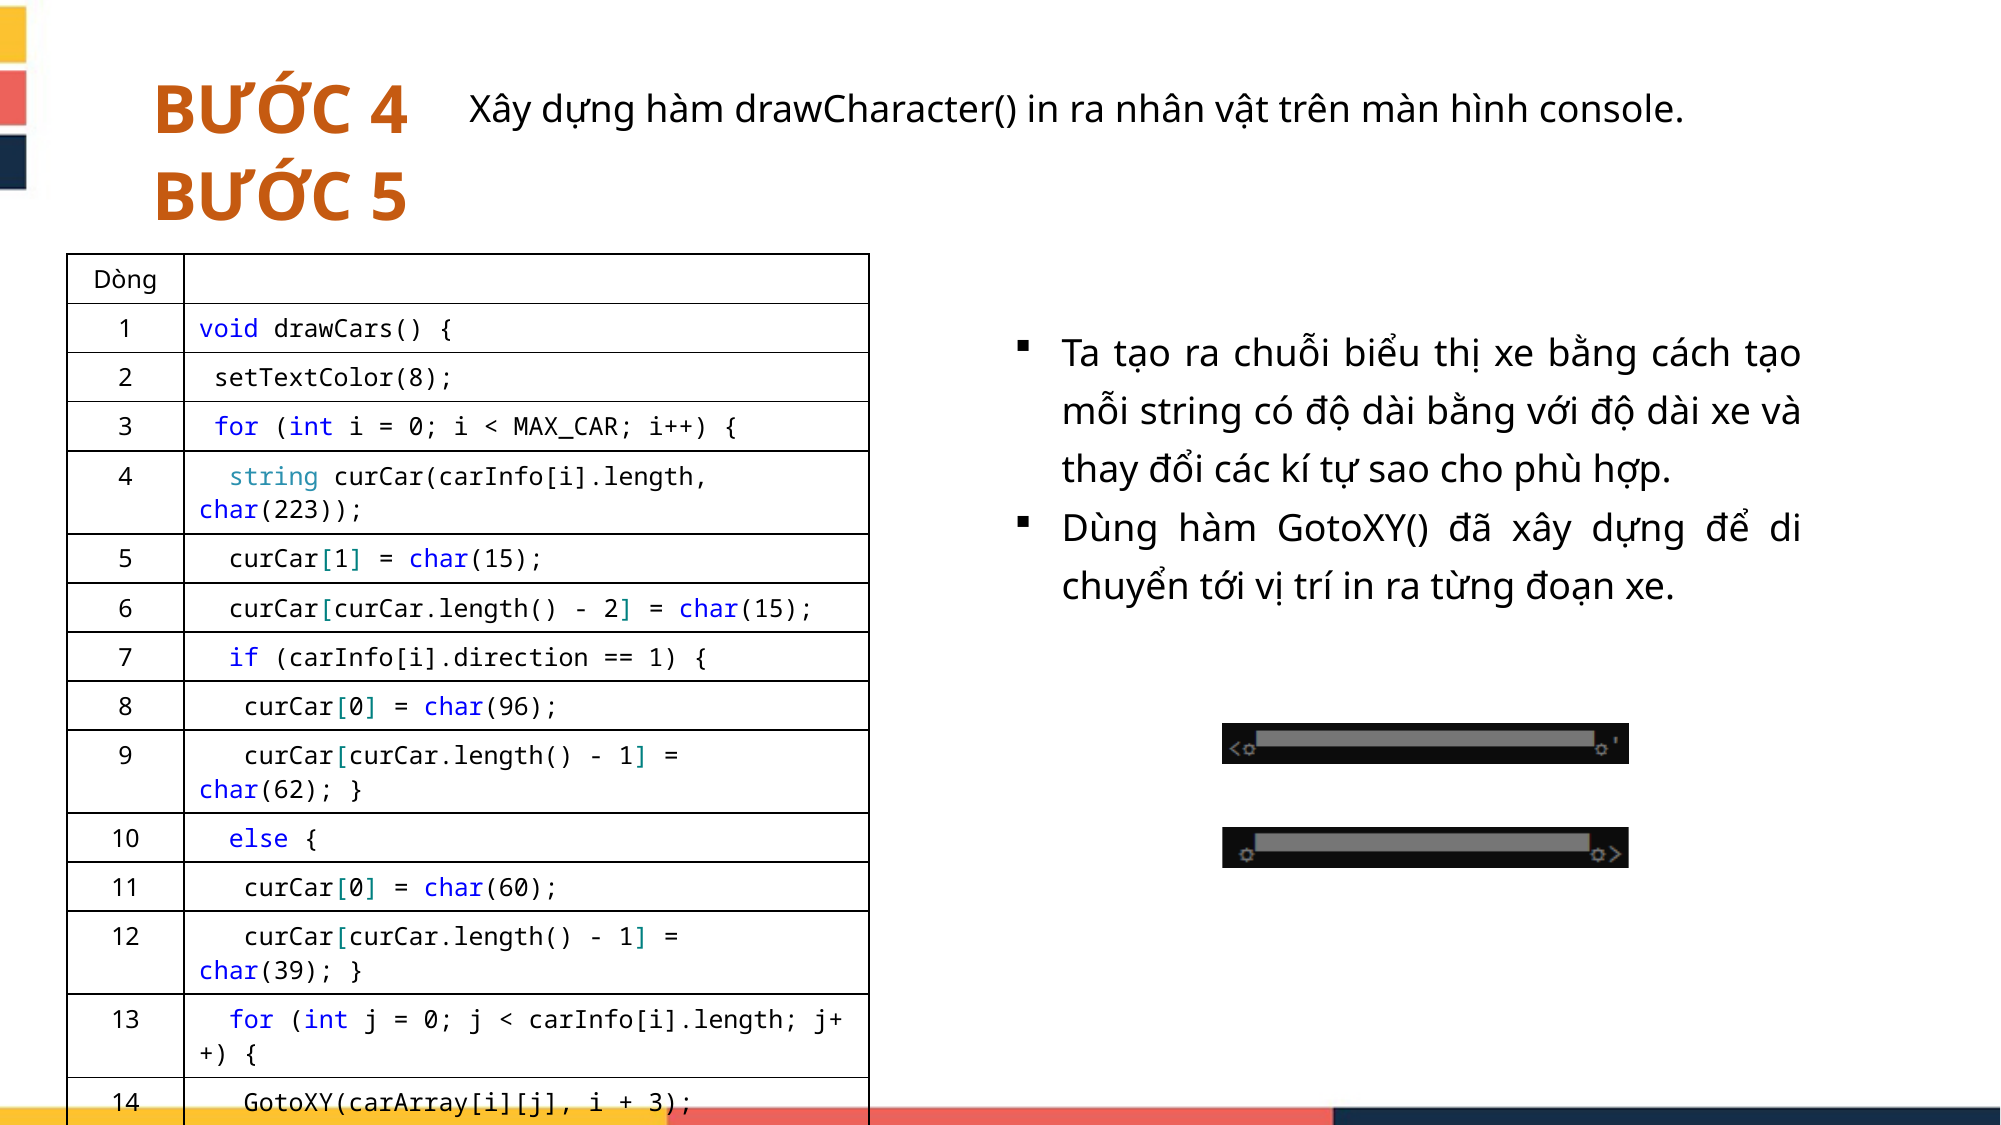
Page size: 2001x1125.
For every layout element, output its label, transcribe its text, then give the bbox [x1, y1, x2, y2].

table_cell else { [185, 814, 868, 861]
table_header Dòng [68, 255, 183, 303]
table_cell curCar[curCar.length() - 2] = char(15); [185, 584, 868, 631]
table_cell 13 [68, 995, 183, 1077]
table_cell 7 [68, 633, 183, 680]
table_cell 11 [68, 863, 183, 910]
table_cell curCar[1] = char(15); [185, 535, 868, 582]
table_cell for (int j = 0; j < carInfo[i].length; j++) { [185, 995, 868, 1077]
table_cell 6 [68, 584, 183, 631]
table_cell if (carInfo[i].direction == 1) { [185, 633, 868, 680]
table_cell curCar[curCar.length() - 1] = char(62); } [185, 731, 868, 812]
table_cell 14 [68, 1078, 183, 1125]
text_box Ta tạo ra chuỗi biểu thị xe bằng cách tạo mỗi string có độ dài bằng với độ dài xe và thay đổi các kí tự sao cho phù hợp. Dùng hàm GotoXY() đã xây dựng để di chuyển tới vị trí in ra từng đoạn xe. [999, 307, 1818, 615]
table_cell for (int i = 0; i < MAX_CAR; i++) { [185, 402, 868, 450]
table_cell setTextColor(8); [185, 353, 868, 401]
table_cell 1 [68, 304, 183, 352]
text_box BƯỚC 5 [137, 146, 455, 242]
table_cell void drawCars() { [185, 304, 868, 352]
table_cell 10 [68, 814, 183, 861]
table_cell curCar[0] = char(60); [185, 863, 868, 910]
text_box BƯỚC 4 [137, 59, 455, 146]
table_cell 9 [68, 731, 183, 812]
table_cell 2 [68, 353, 183, 401]
table_cell 8 [68, 682, 183, 729]
table_cell 4 [68, 452, 183, 533]
text_box Xây dựng hàm drawCharacter() in ra nhân vật trên màn hình console. [454, 77, 1768, 137]
table_header [185, 255, 868, 303]
table_cell 5 [68, 535, 183, 582]
table_cell 12 [68, 912, 183, 993]
table_cell curCar[0] = char(96); [185, 682, 868, 729]
table_cell string curCar(carInfo[i].length, char(223)); [185, 452, 868, 533]
table_cell GotoXY(carArray[i][j], i + 3); [185, 1078, 868, 1125]
table_cell 3 [68, 402, 183, 450]
picture [0, 0, 2001, 1125]
table_cell curCar[curCar.length() - 1] = char(39); } [185, 912, 868, 993]
